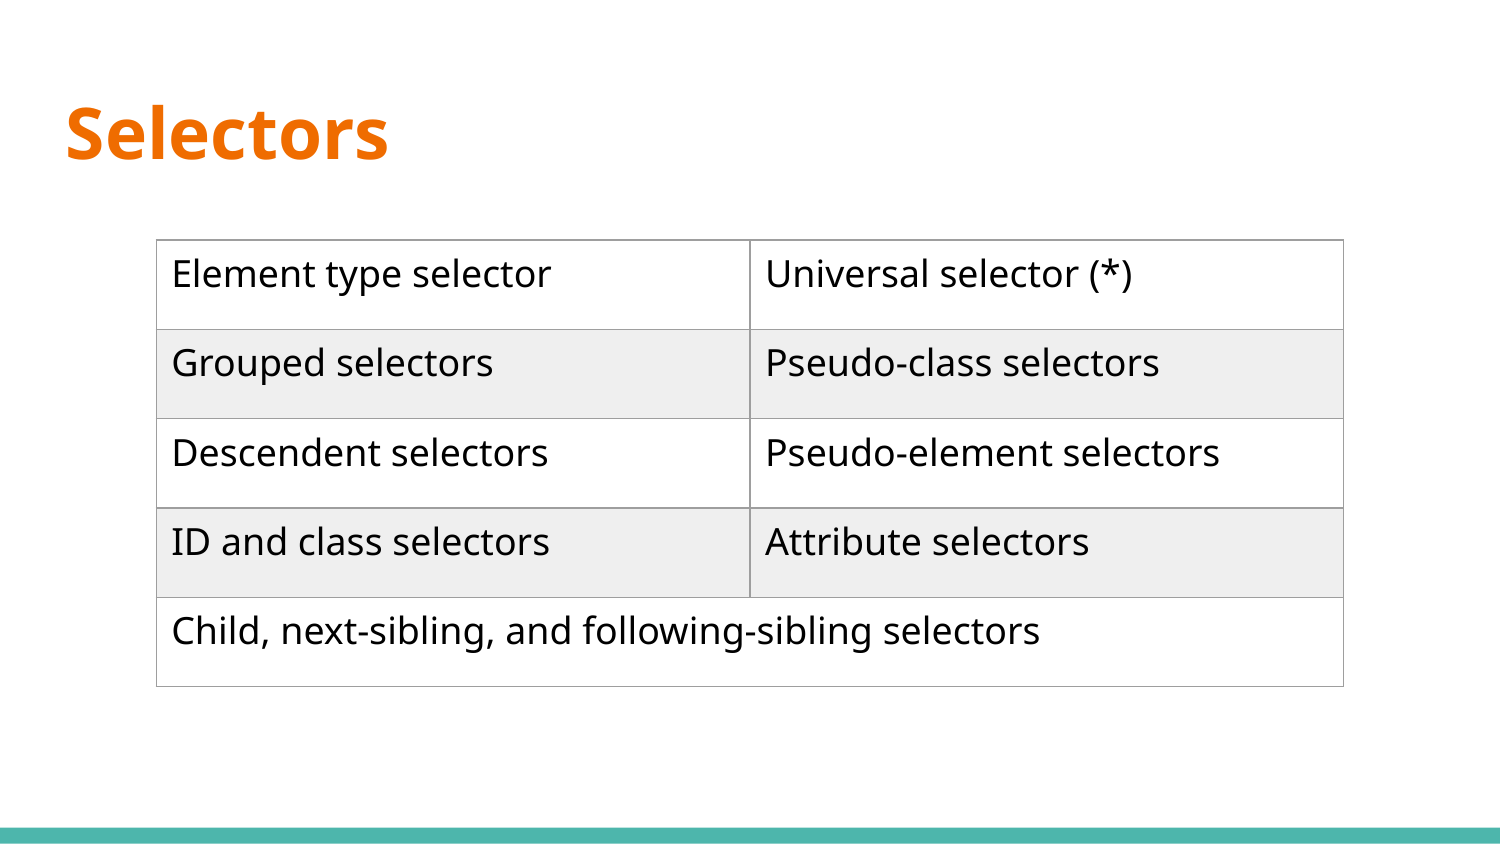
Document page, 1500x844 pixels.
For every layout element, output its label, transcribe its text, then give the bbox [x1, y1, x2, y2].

table_cell ID and class selectors [157, 509, 749, 597]
table_cell Descendent selectors [157, 419, 749, 507]
table_cell Child, next-sibling, and following-sibling selectors [157, 598, 1343, 686]
table_header Element type selector [157, 241, 749, 329]
text_box [51, 207, 1449, 750]
text_box Selectors [51, 72, 1449, 189]
table_cell Grouped selectors [157, 330, 749, 418]
table_cell Attribute selectors [751, 509, 1343, 597]
table_cell Pseudo-element selectors [751, 419, 1343, 507]
table_header Universal selector (*) [751, 241, 1343, 329]
table_cell Pseudo-class selectors [751, 330, 1343, 418]
